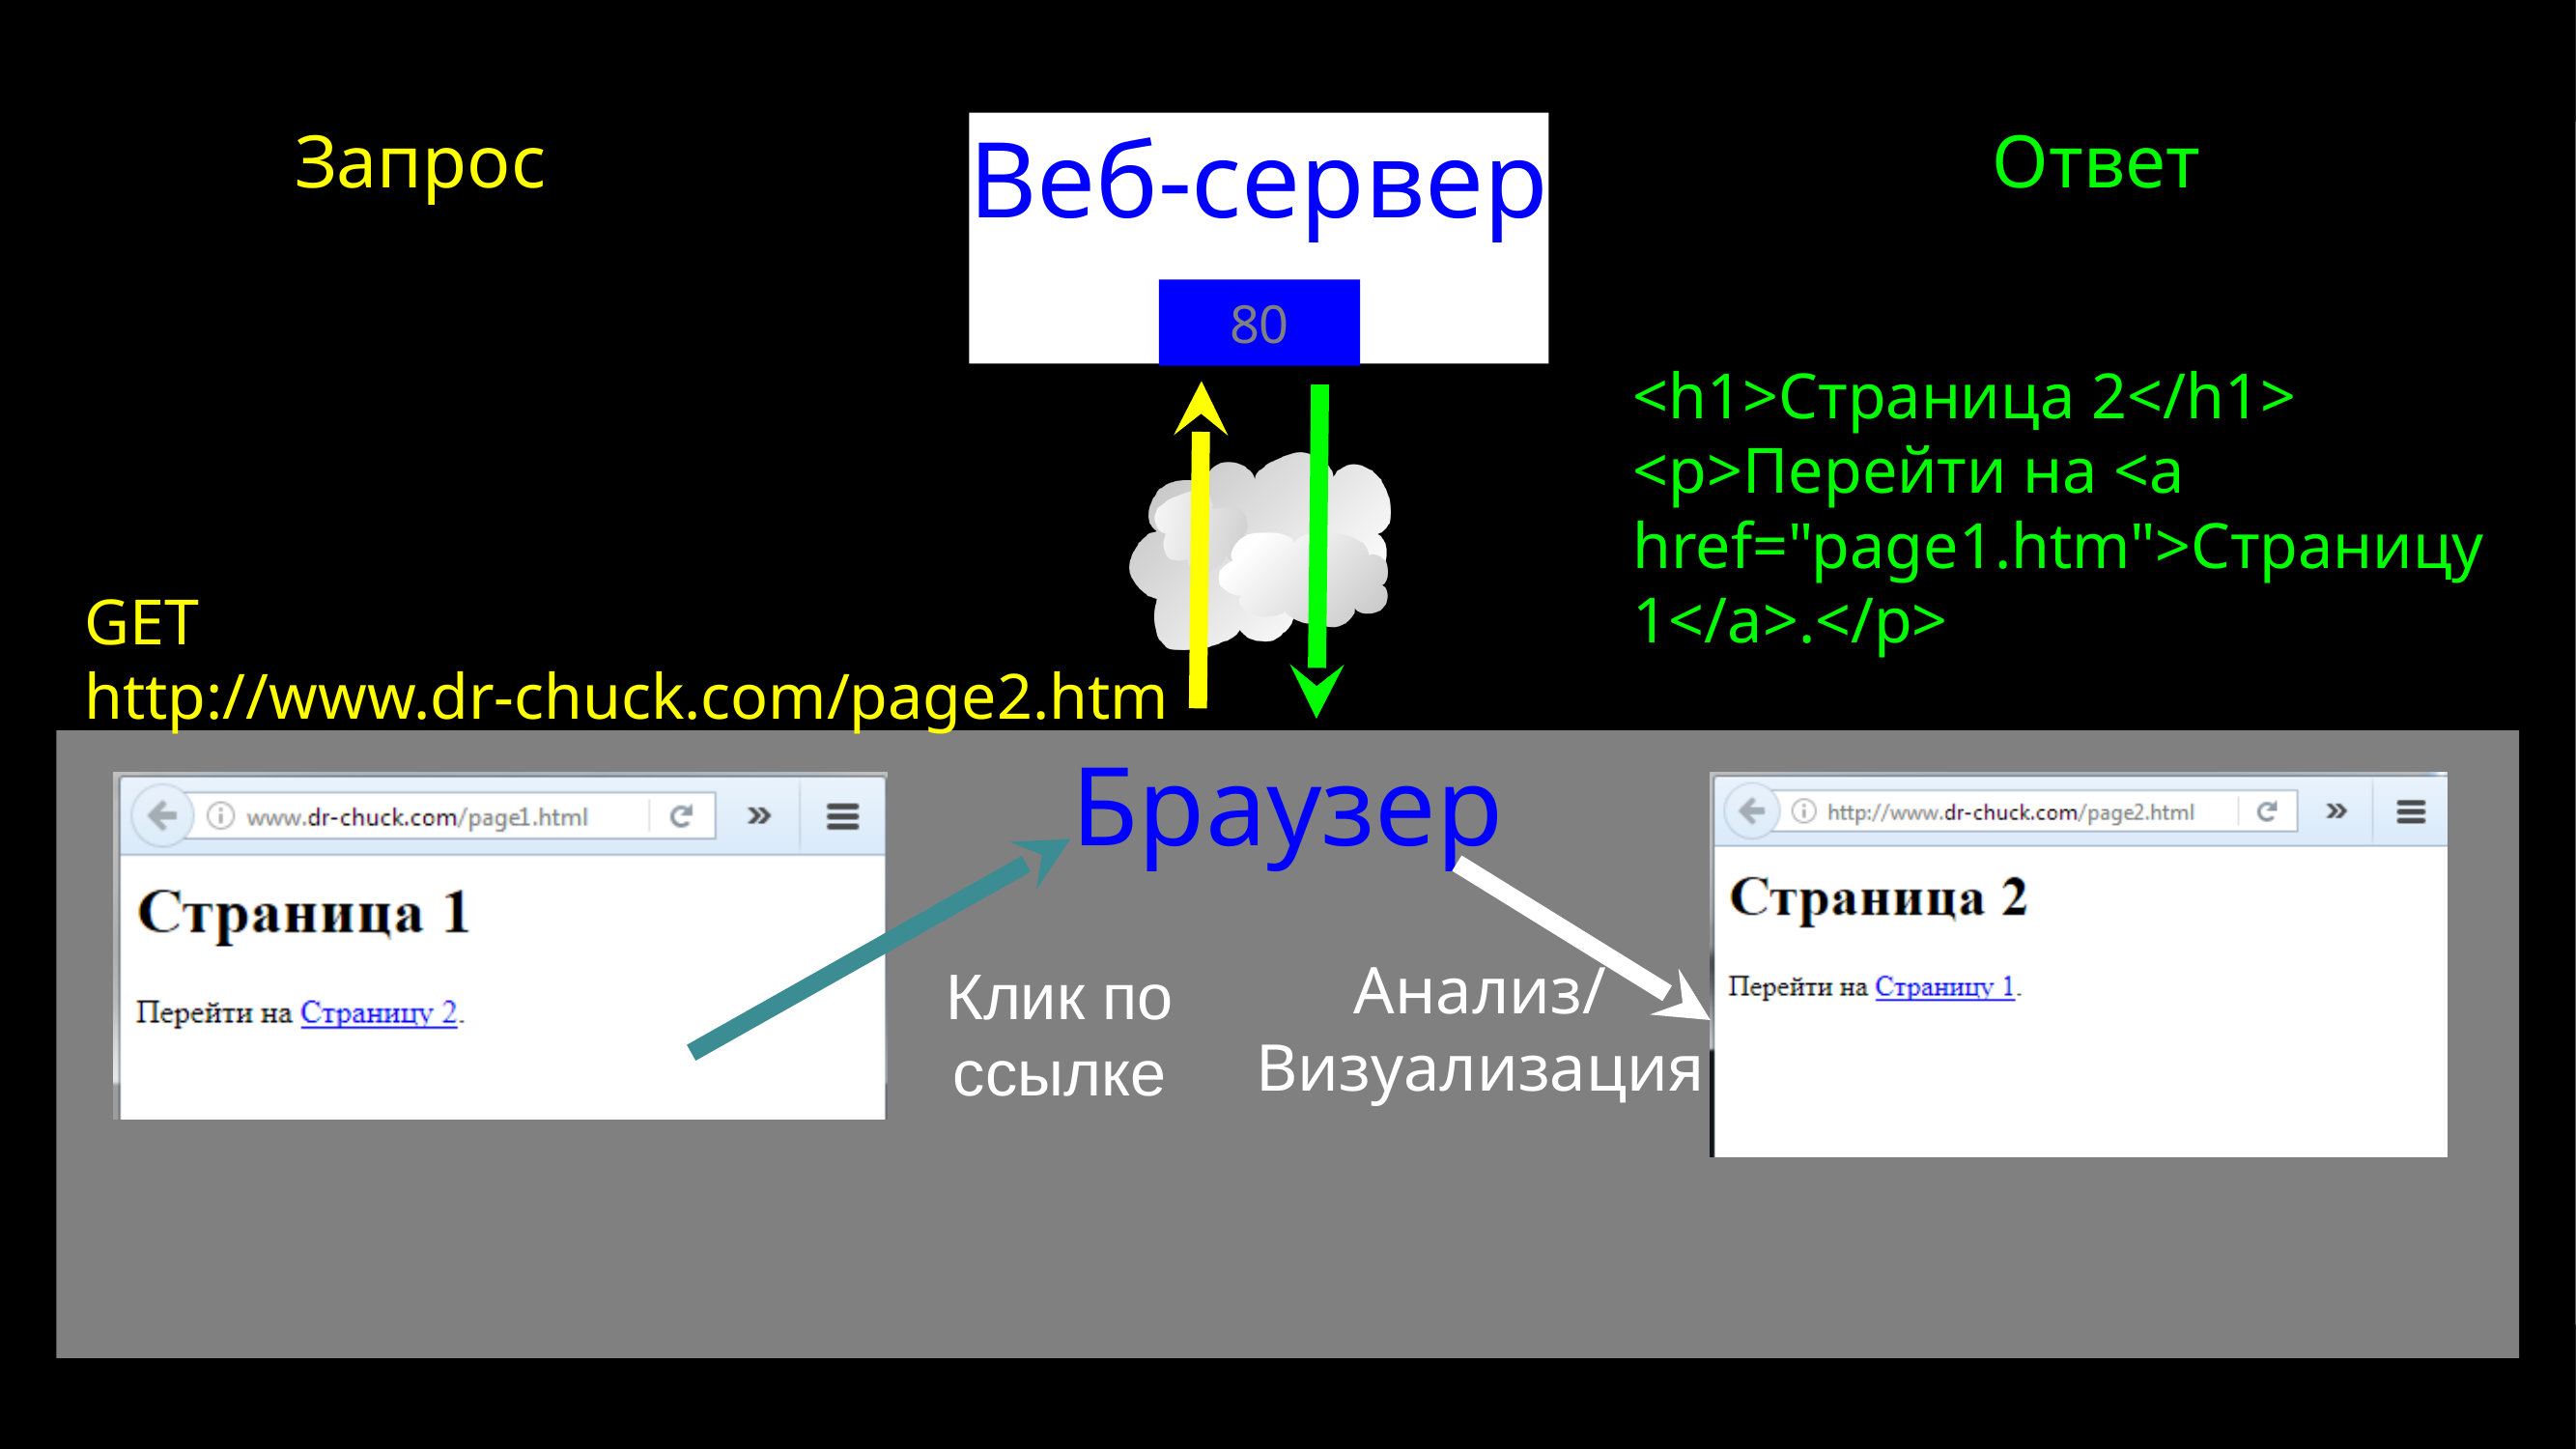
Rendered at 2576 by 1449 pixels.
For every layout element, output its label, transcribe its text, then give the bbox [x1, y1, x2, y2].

text_box Браузер [56, 730, 2520, 1358]
text_box Ответ [1978, 108, 2216, 211]
picture [1710, 772, 2448, 1158]
text_box [1697, 1009, 1705, 1020]
text_box Запрос [280, 108, 561, 211]
text_box GET http://www.dr-chuck.com/page2.htm [84, 613, 1192, 700]
picture [113, 772, 888, 1120]
text_box 80 [1158, 279, 1361, 366]
text_box [1057, 838, 1071, 850]
text_box Веб-сервер [969, 112, 1549, 364]
text_box [1195, 381, 1208, 393]
text_box [1310, 706, 1323, 719]
text_box Клик по ссылке [894, 947, 1226, 1117]
text_box <h1>Страница 2</h1> <p>Перейти на <a href="page1.htm">Страницу 1</a>.</p> [1632, 251, 2529, 760]
picture [1129, 451, 1391, 650]
text_box Анализ/ Визуализация [1241, 942, 1705, 1111]
